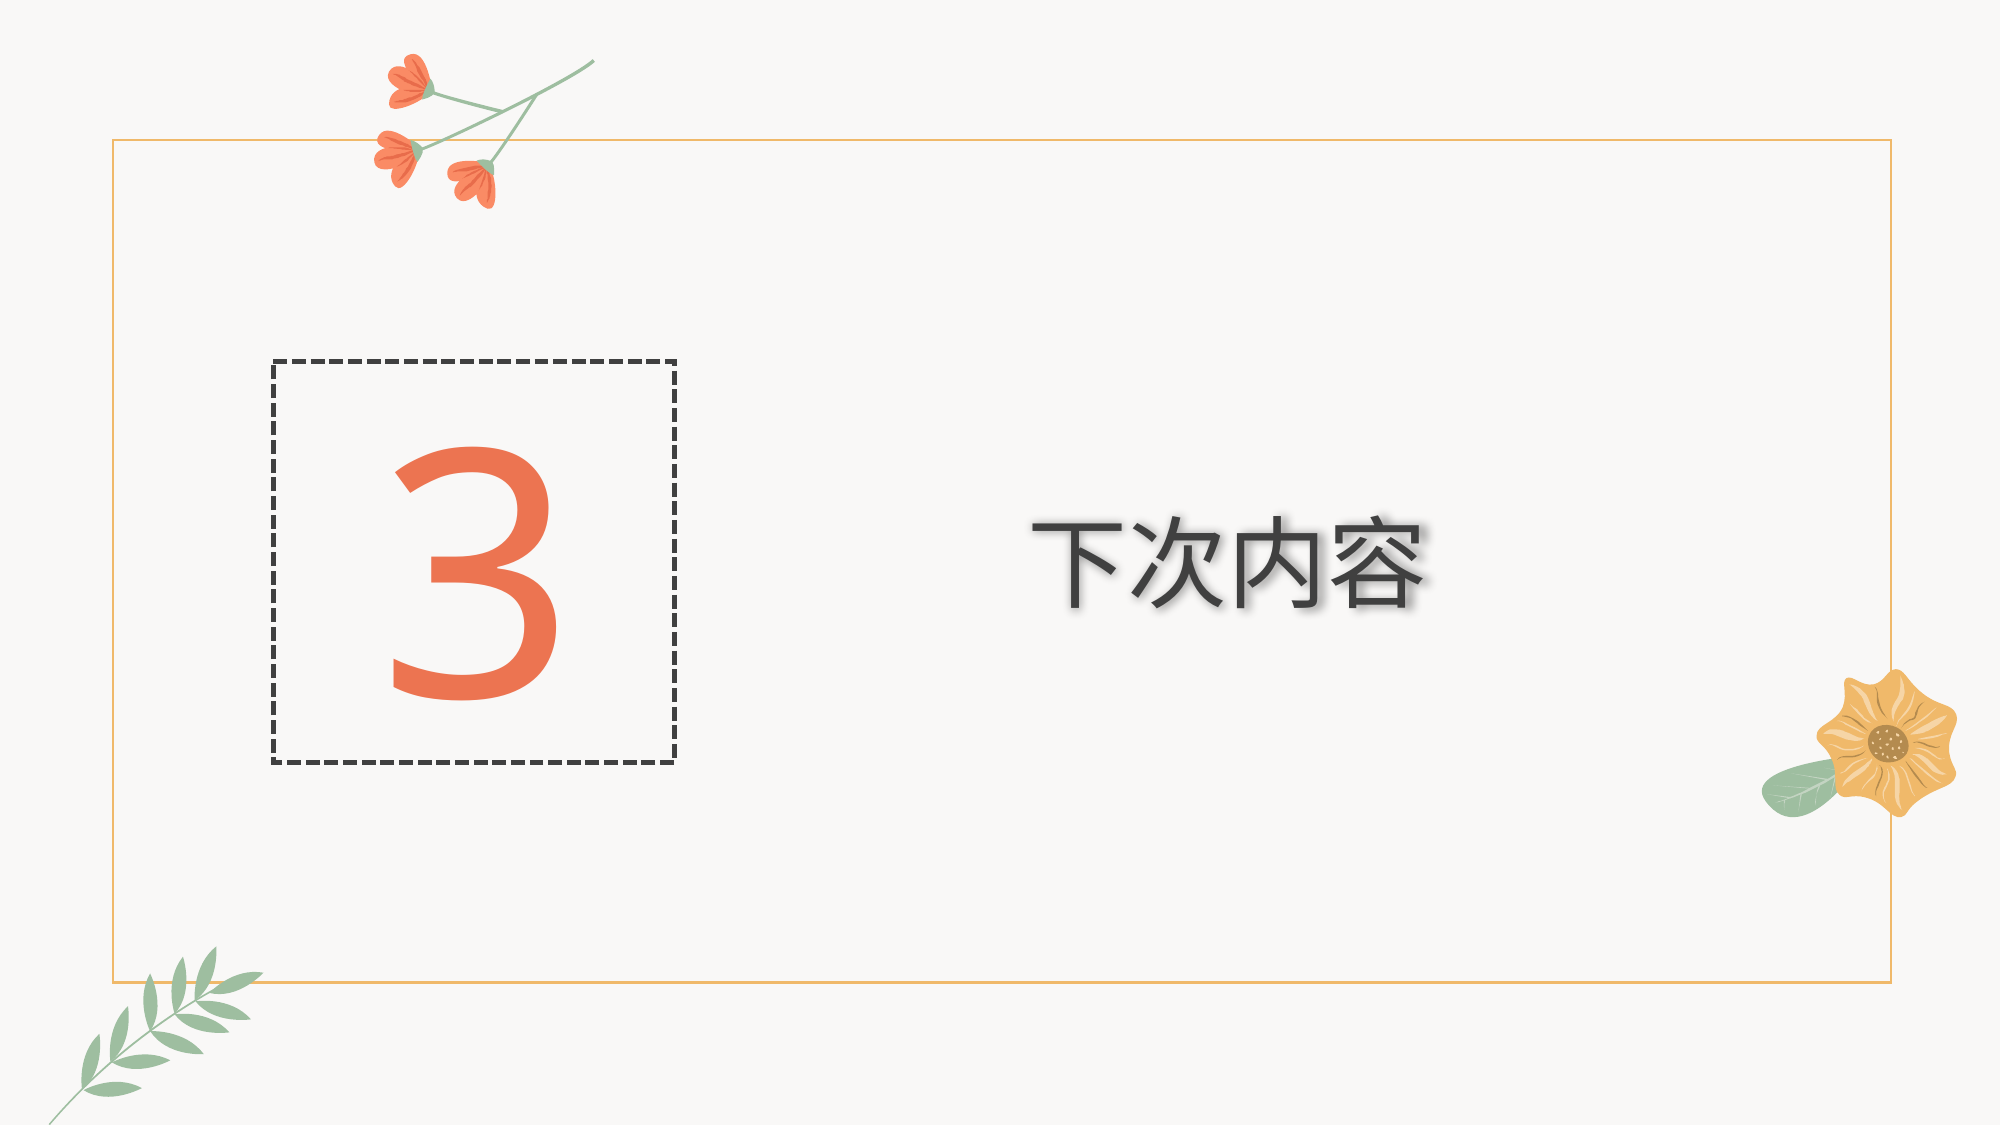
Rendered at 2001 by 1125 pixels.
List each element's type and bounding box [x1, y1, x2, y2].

text_box [48, 946, 264, 1125]
text_box [112, 139, 1892, 984]
text_box [1738, 669, 1961, 856]
text_box [372, 49, 595, 213]
